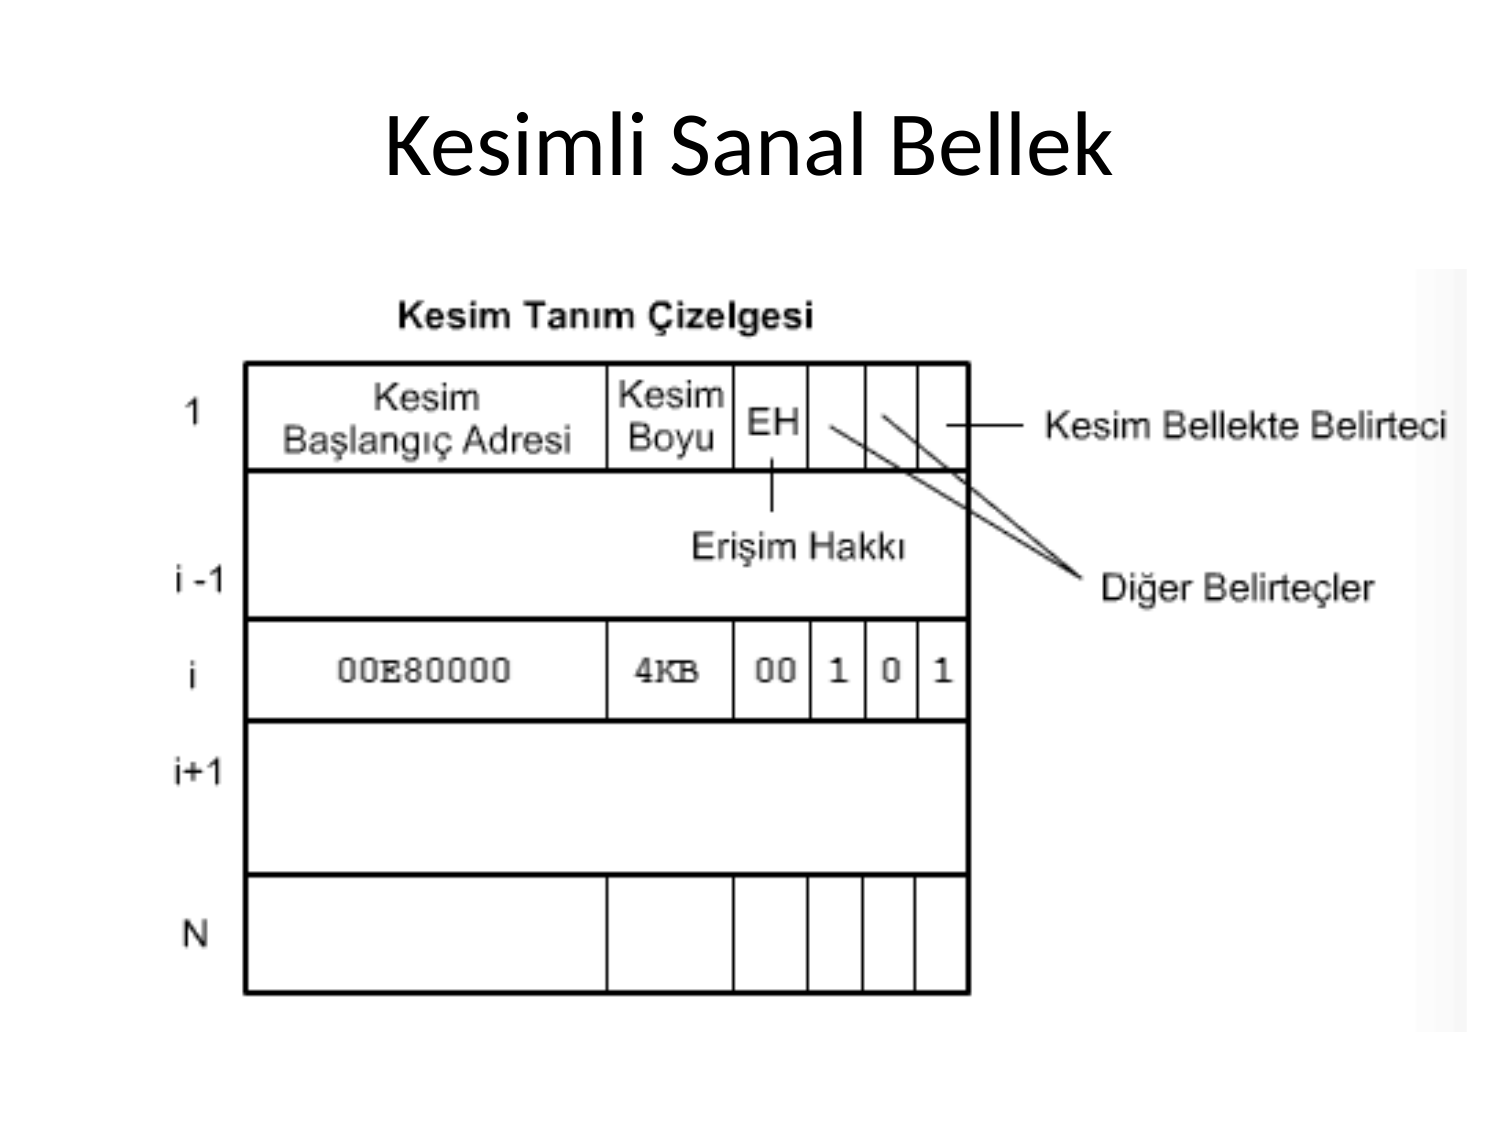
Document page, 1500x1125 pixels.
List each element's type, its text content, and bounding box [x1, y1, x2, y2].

title Kesimli Sanal Bellek [75, 45, 1425, 233]
picture [37, 268, 1467, 1033]
